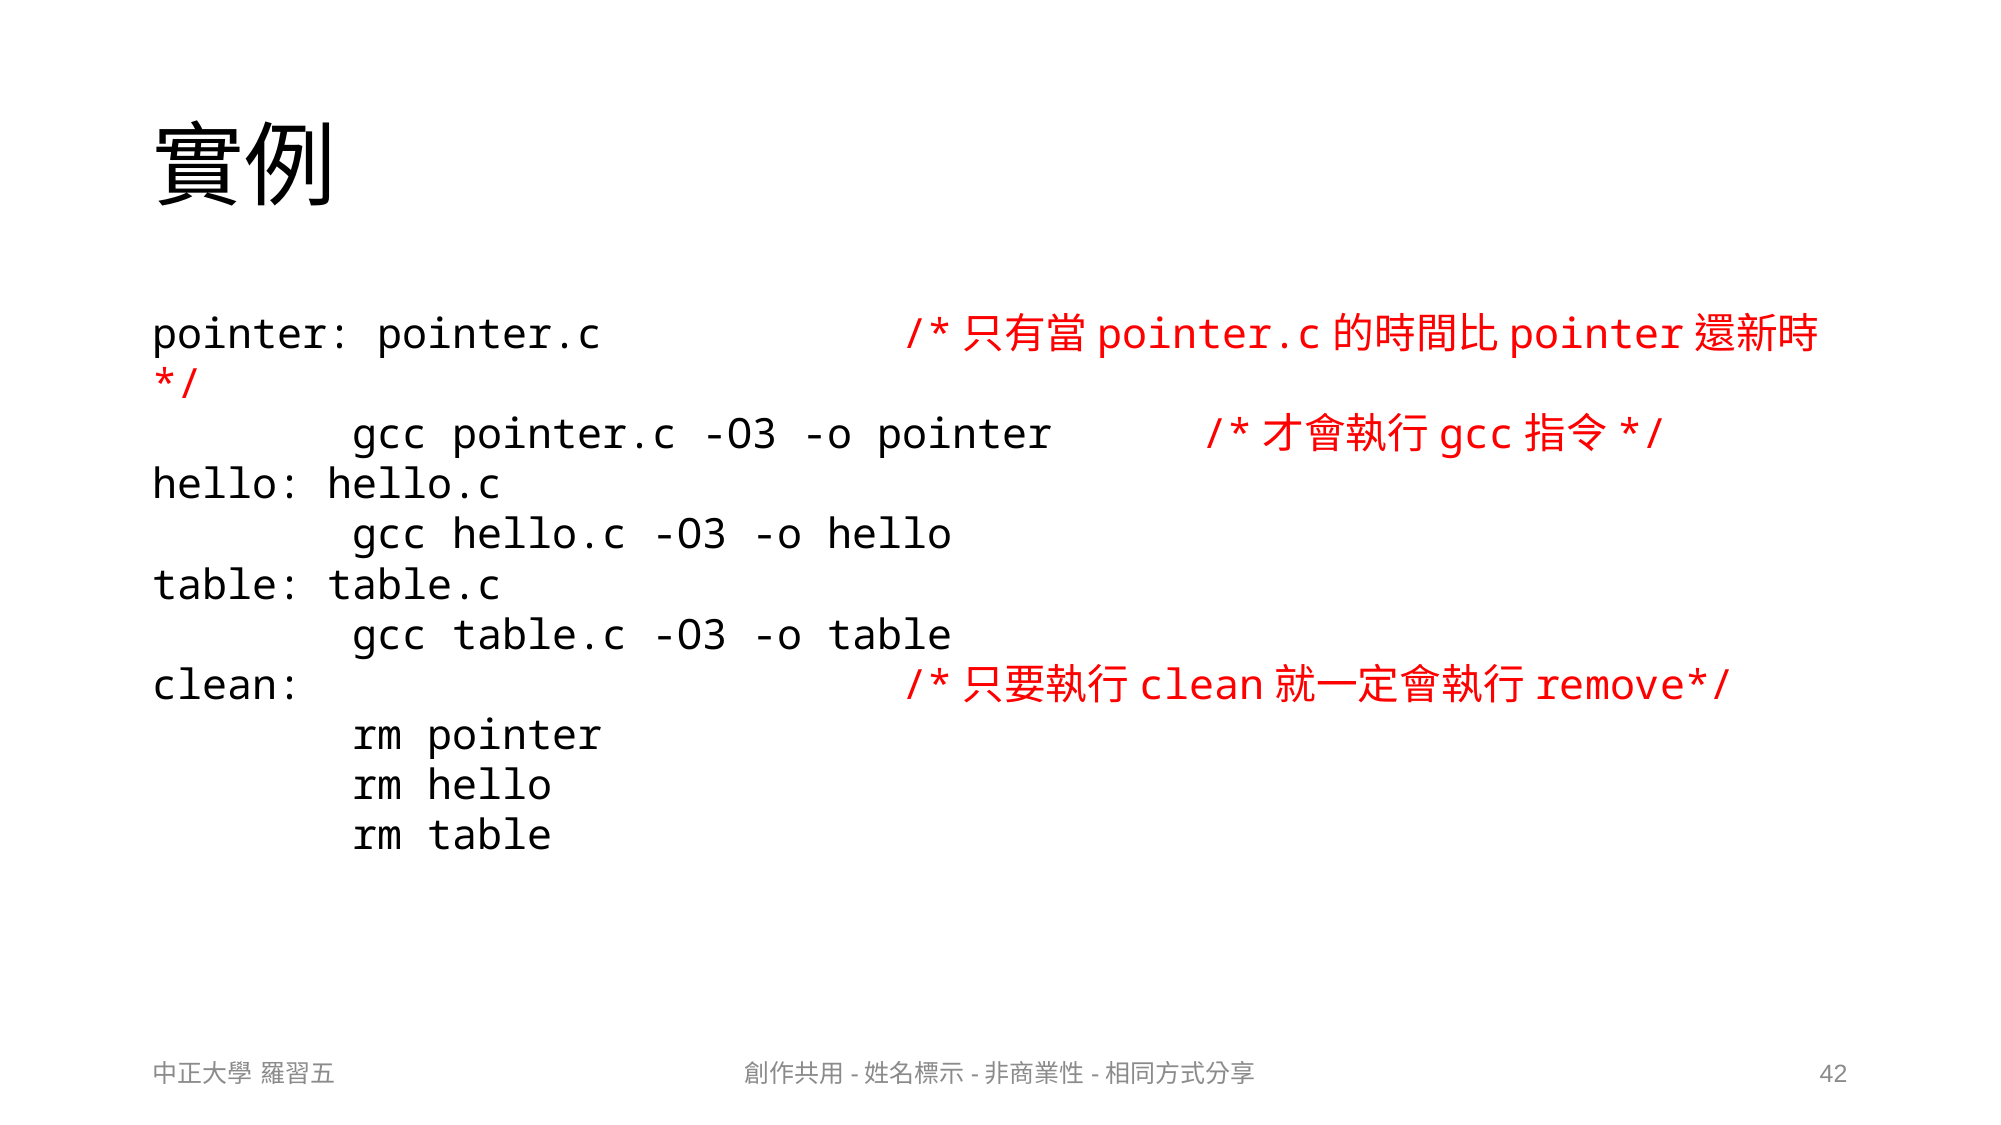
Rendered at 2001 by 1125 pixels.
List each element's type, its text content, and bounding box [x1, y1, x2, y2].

list pointer: pointer.c /*只有當pointer.c的時間比pointer還新時*/ gcc pointer.c -O3 -o pointer /*才會執行gcc指令*/ hello: hello.c gcc hello.c -O3 -o hello table: table.c gcc table.c -O3 -o table clean: /*只要執行clean就一定會執行remove*/ rm pointer rm hello rm table [137, 299, 1863, 1014]
slide_number 42 [1412, 1042, 1863, 1103]
slide_number 中正大學 羅習五 [137, 1042, 588, 1103]
footer 創作共用-姓名標示-非商業性-相同方式分享 [662, 1042, 1338, 1103]
title 實例 [137, 59, 1863, 278]
